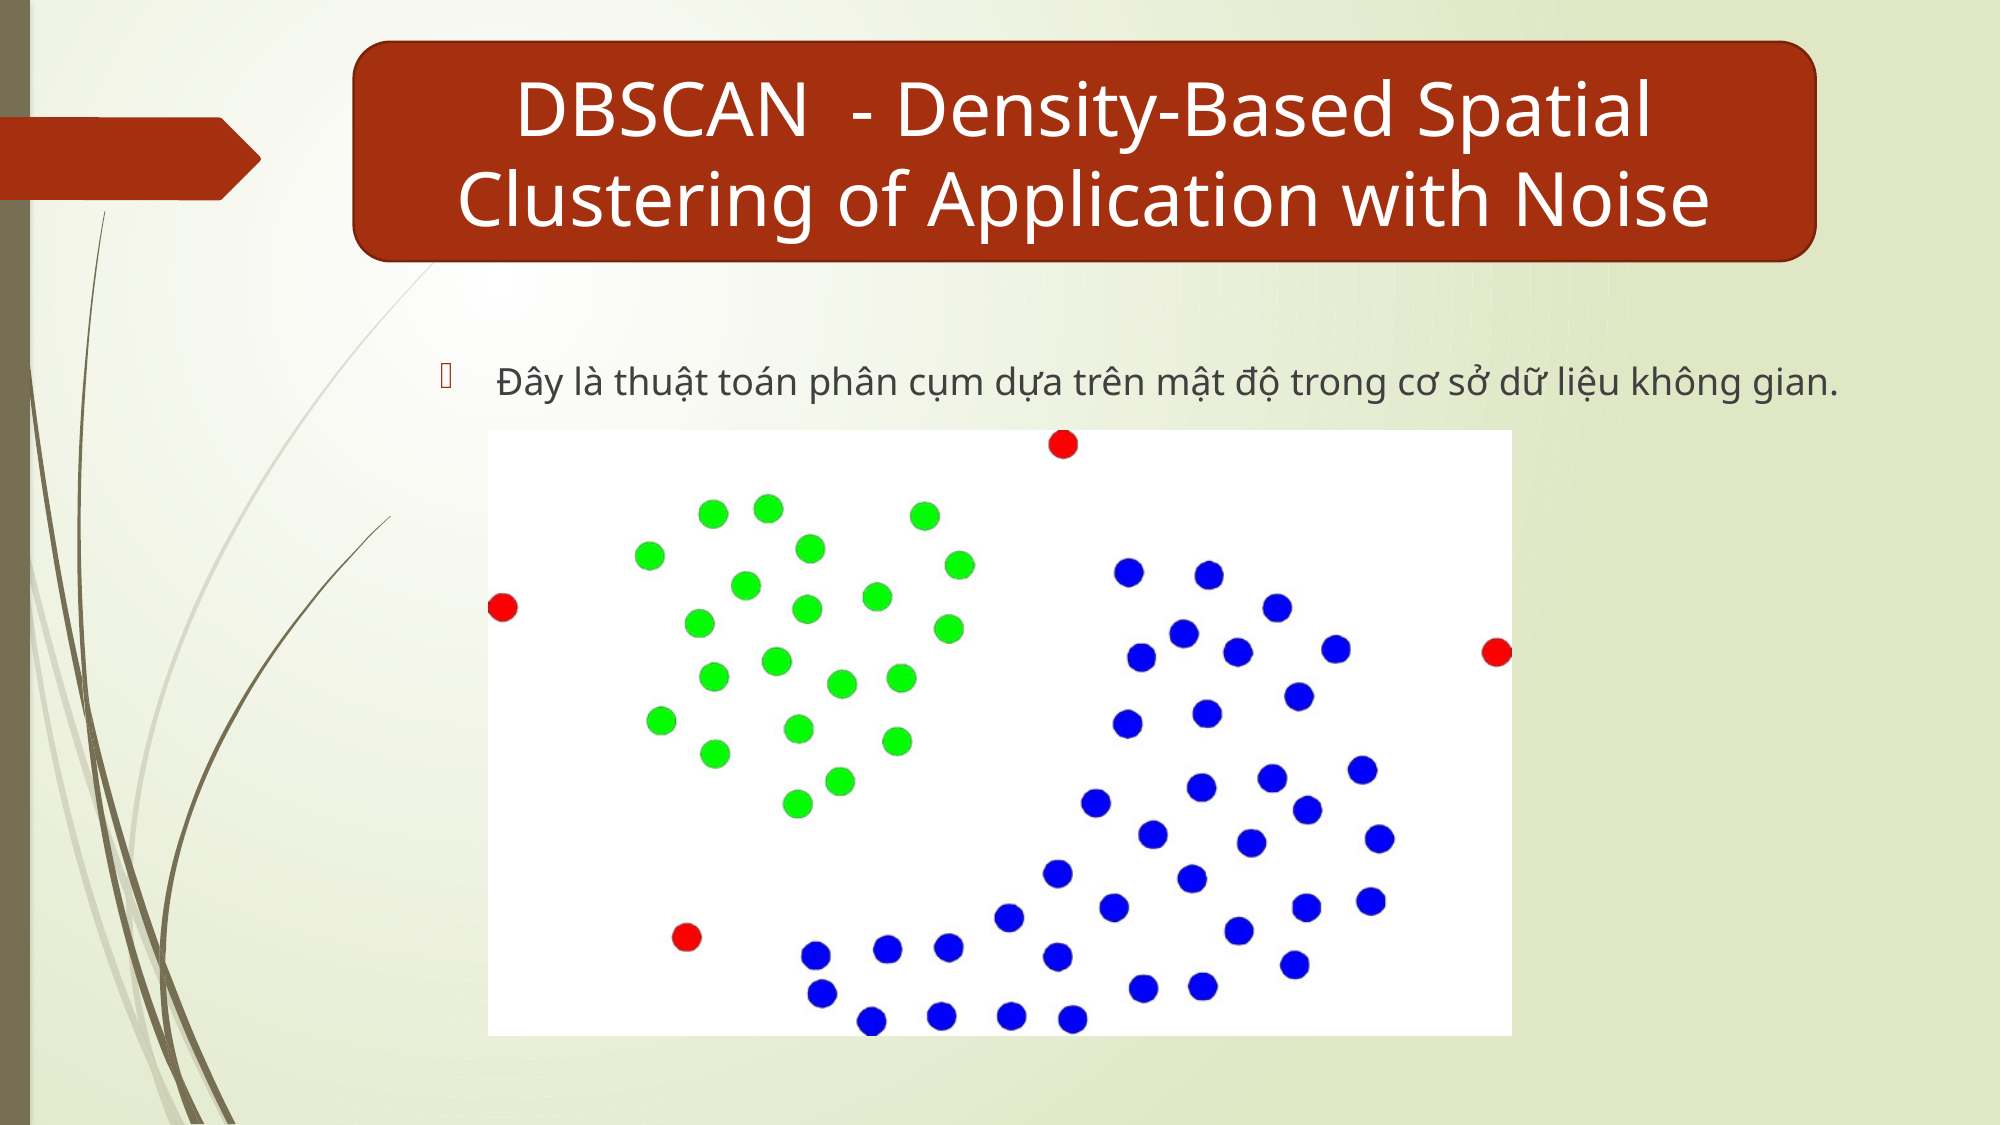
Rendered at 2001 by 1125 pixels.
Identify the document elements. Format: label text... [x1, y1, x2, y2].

list Đây là thuật toán phân cụm dựa trên mật độ trong cơ sở dữ liệu không gian. [424, 350, 1888, 970]
text_box DBSCAN - Density-Based Spatial Clustering of Application with Noise [352, 40, 1817, 263]
picture [488, 430, 1512, 1036]
